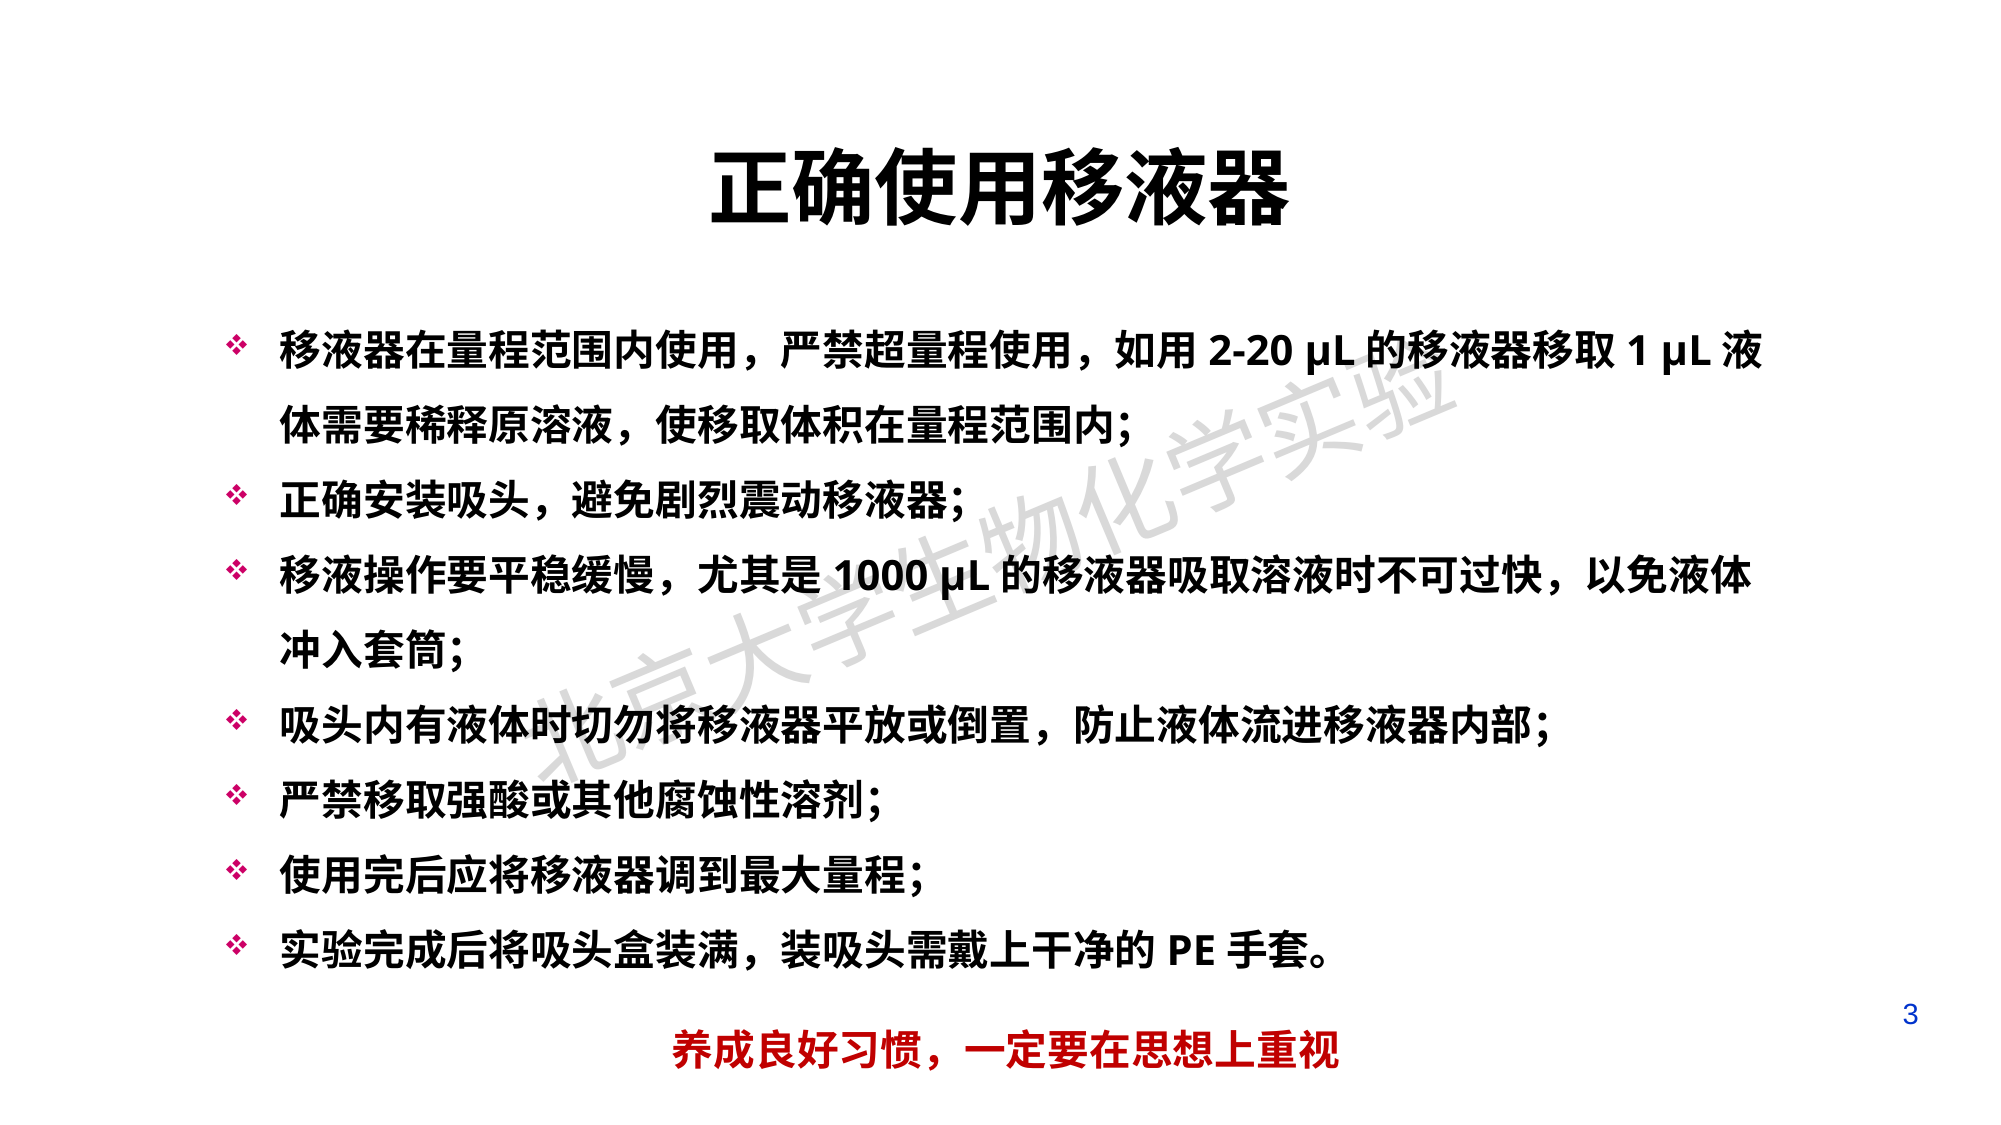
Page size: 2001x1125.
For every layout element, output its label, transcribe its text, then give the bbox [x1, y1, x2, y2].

list 移液器在量程范围内使用，严禁超量程使用，如用2-20 μL的移液器移取1 μL液体需要稀释原溶液，使移取体积在量程范围内； 正确安装吸头，避免剧烈震动移液器； 移液操作要平稳缓慢，尤其是1000 μL的移液器吸取溶液时不可过快，以免液体冲入套筒； 吸头内有液体时切勿将移液器平放或倒置，防止液体流进移液器内部； 严禁移取强酸或其他腐蚀性溶剂； 使用完后应将移液器调到最大量程； 实验完成后将吸头盒装满，装吸头需戴上干净的PE手套。 养成良好习惯，一定要在思想上重视 [208, 290, 1804, 1012]
slide_number 3 [1433, 987, 1934, 1066]
title 正确使用移液器 [299, 91, 1701, 279]
